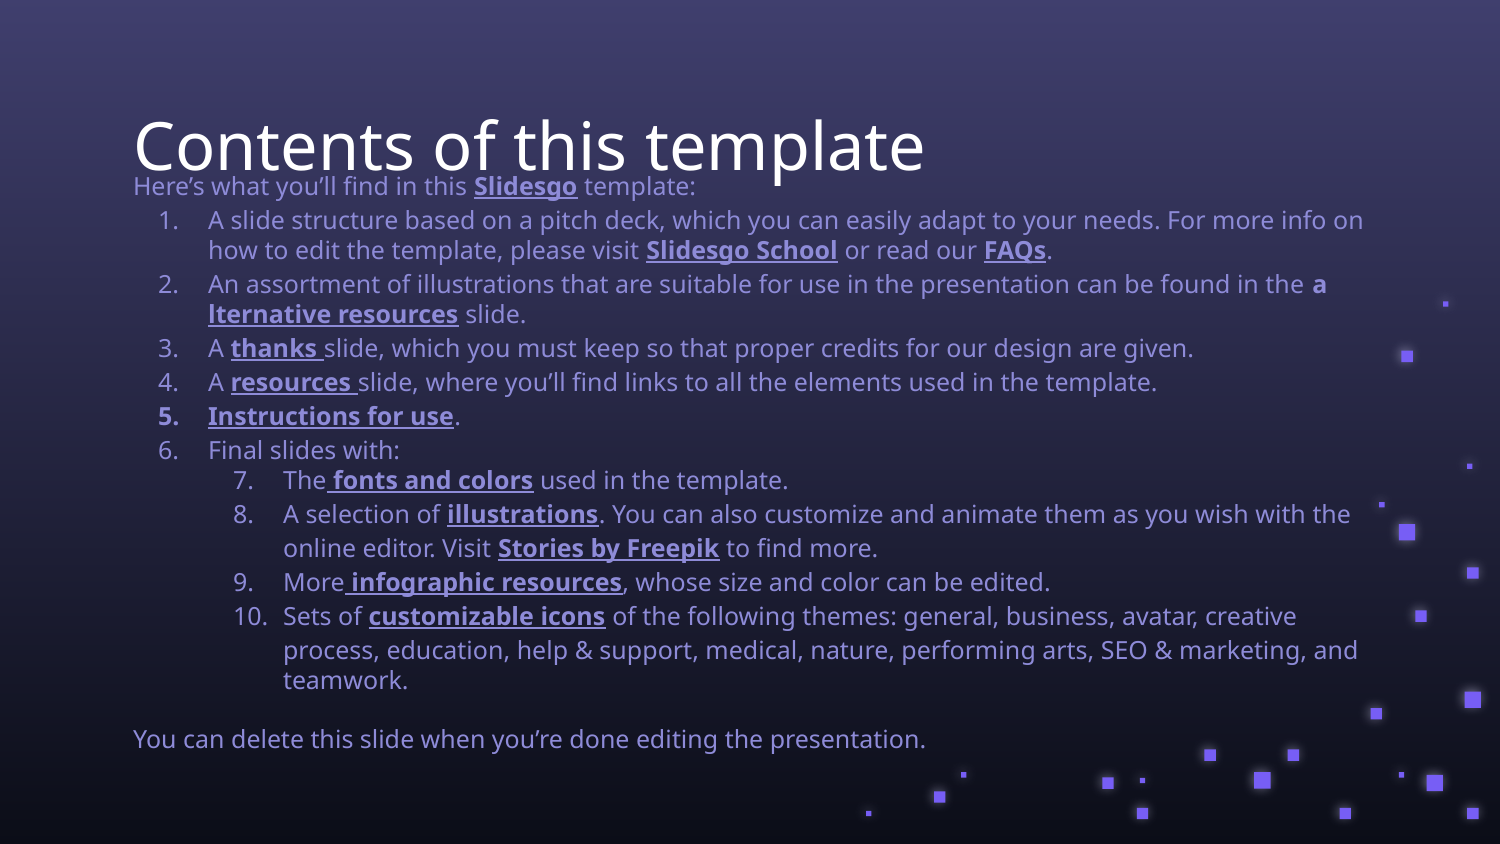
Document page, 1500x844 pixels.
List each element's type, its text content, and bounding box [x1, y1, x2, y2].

list Here’s what you’ll find in this Slidesgo template: A slide structure based on a pitch deck, which you can easily adapt to your needs. For more info on how to edit the template, please visit Slidesgo School or read our FAQs. An assortment of illustrations that are suitable for use in the presentation can be found in the alternative resources slide. A thanks slide, which you must keep so that proper credits for our design are given. A resources slide, where you’ll find links to all the elements used in the template. Instructions for use. Final slides with: The fonts and colors used in the template. A selection of illustrations. You can also customize and animate them as you wish with the online editor. Visit Stories by Freepik to find more. More infographic resources, whose size and color can be edited. Sets of customizable icons of the following themes: general, business, avatar, creative process, education, help & support, medical, nature, performing arts, SEO & marketing, and teamwork. You can delete this slide when you’re done editing the presentation. [118, 198, 1382, 756]
title Contents of this template [118, 88, 1382, 183]
